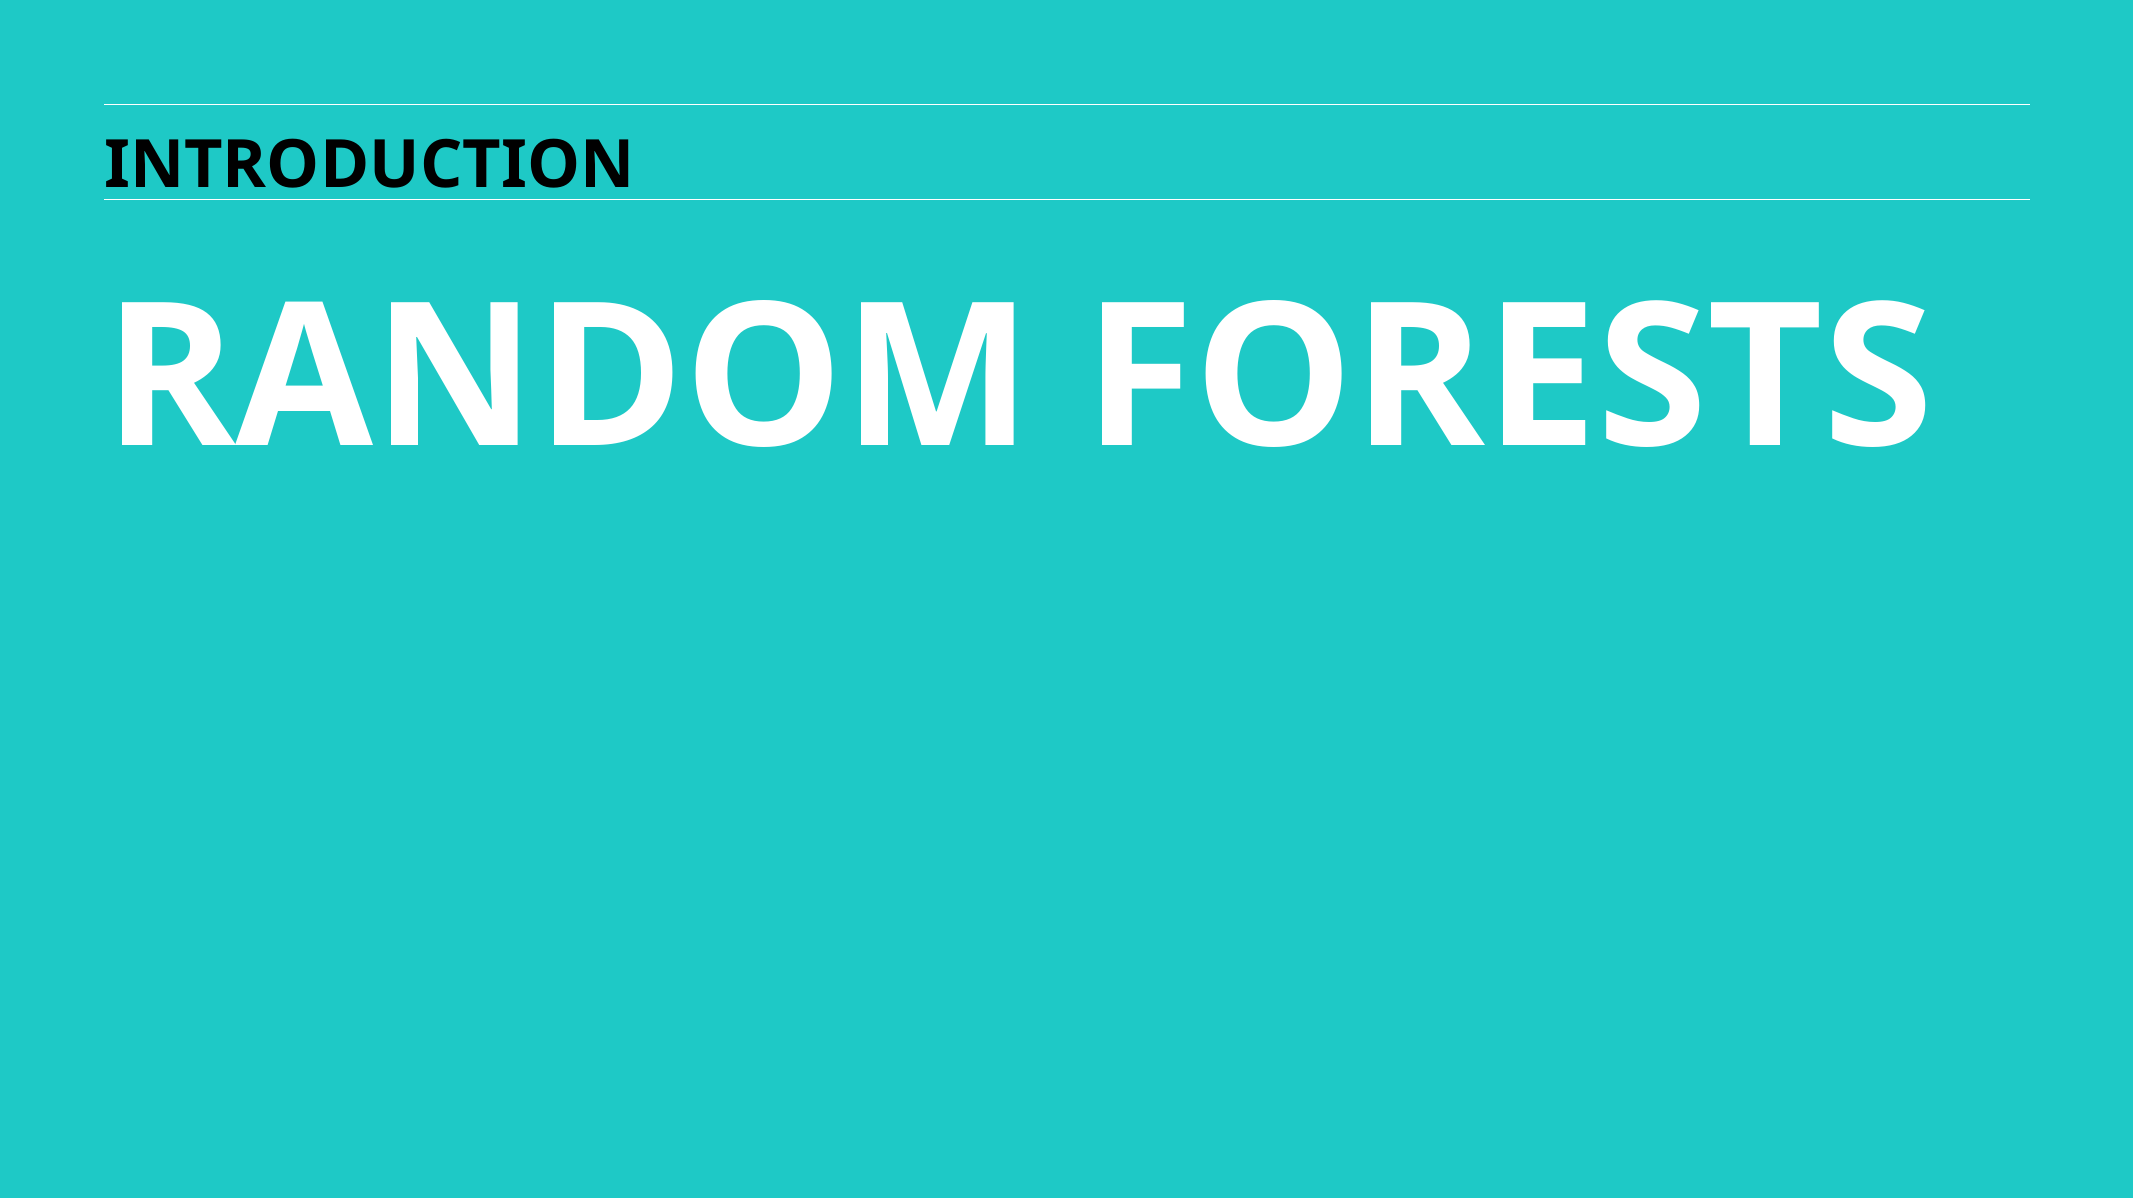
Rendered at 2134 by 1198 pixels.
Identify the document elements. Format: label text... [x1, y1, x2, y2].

text_box INTRODUCTION [104, 120, 2030, 201]
text_box RANDOM FORESTS [104, 241, 2030, 488]
